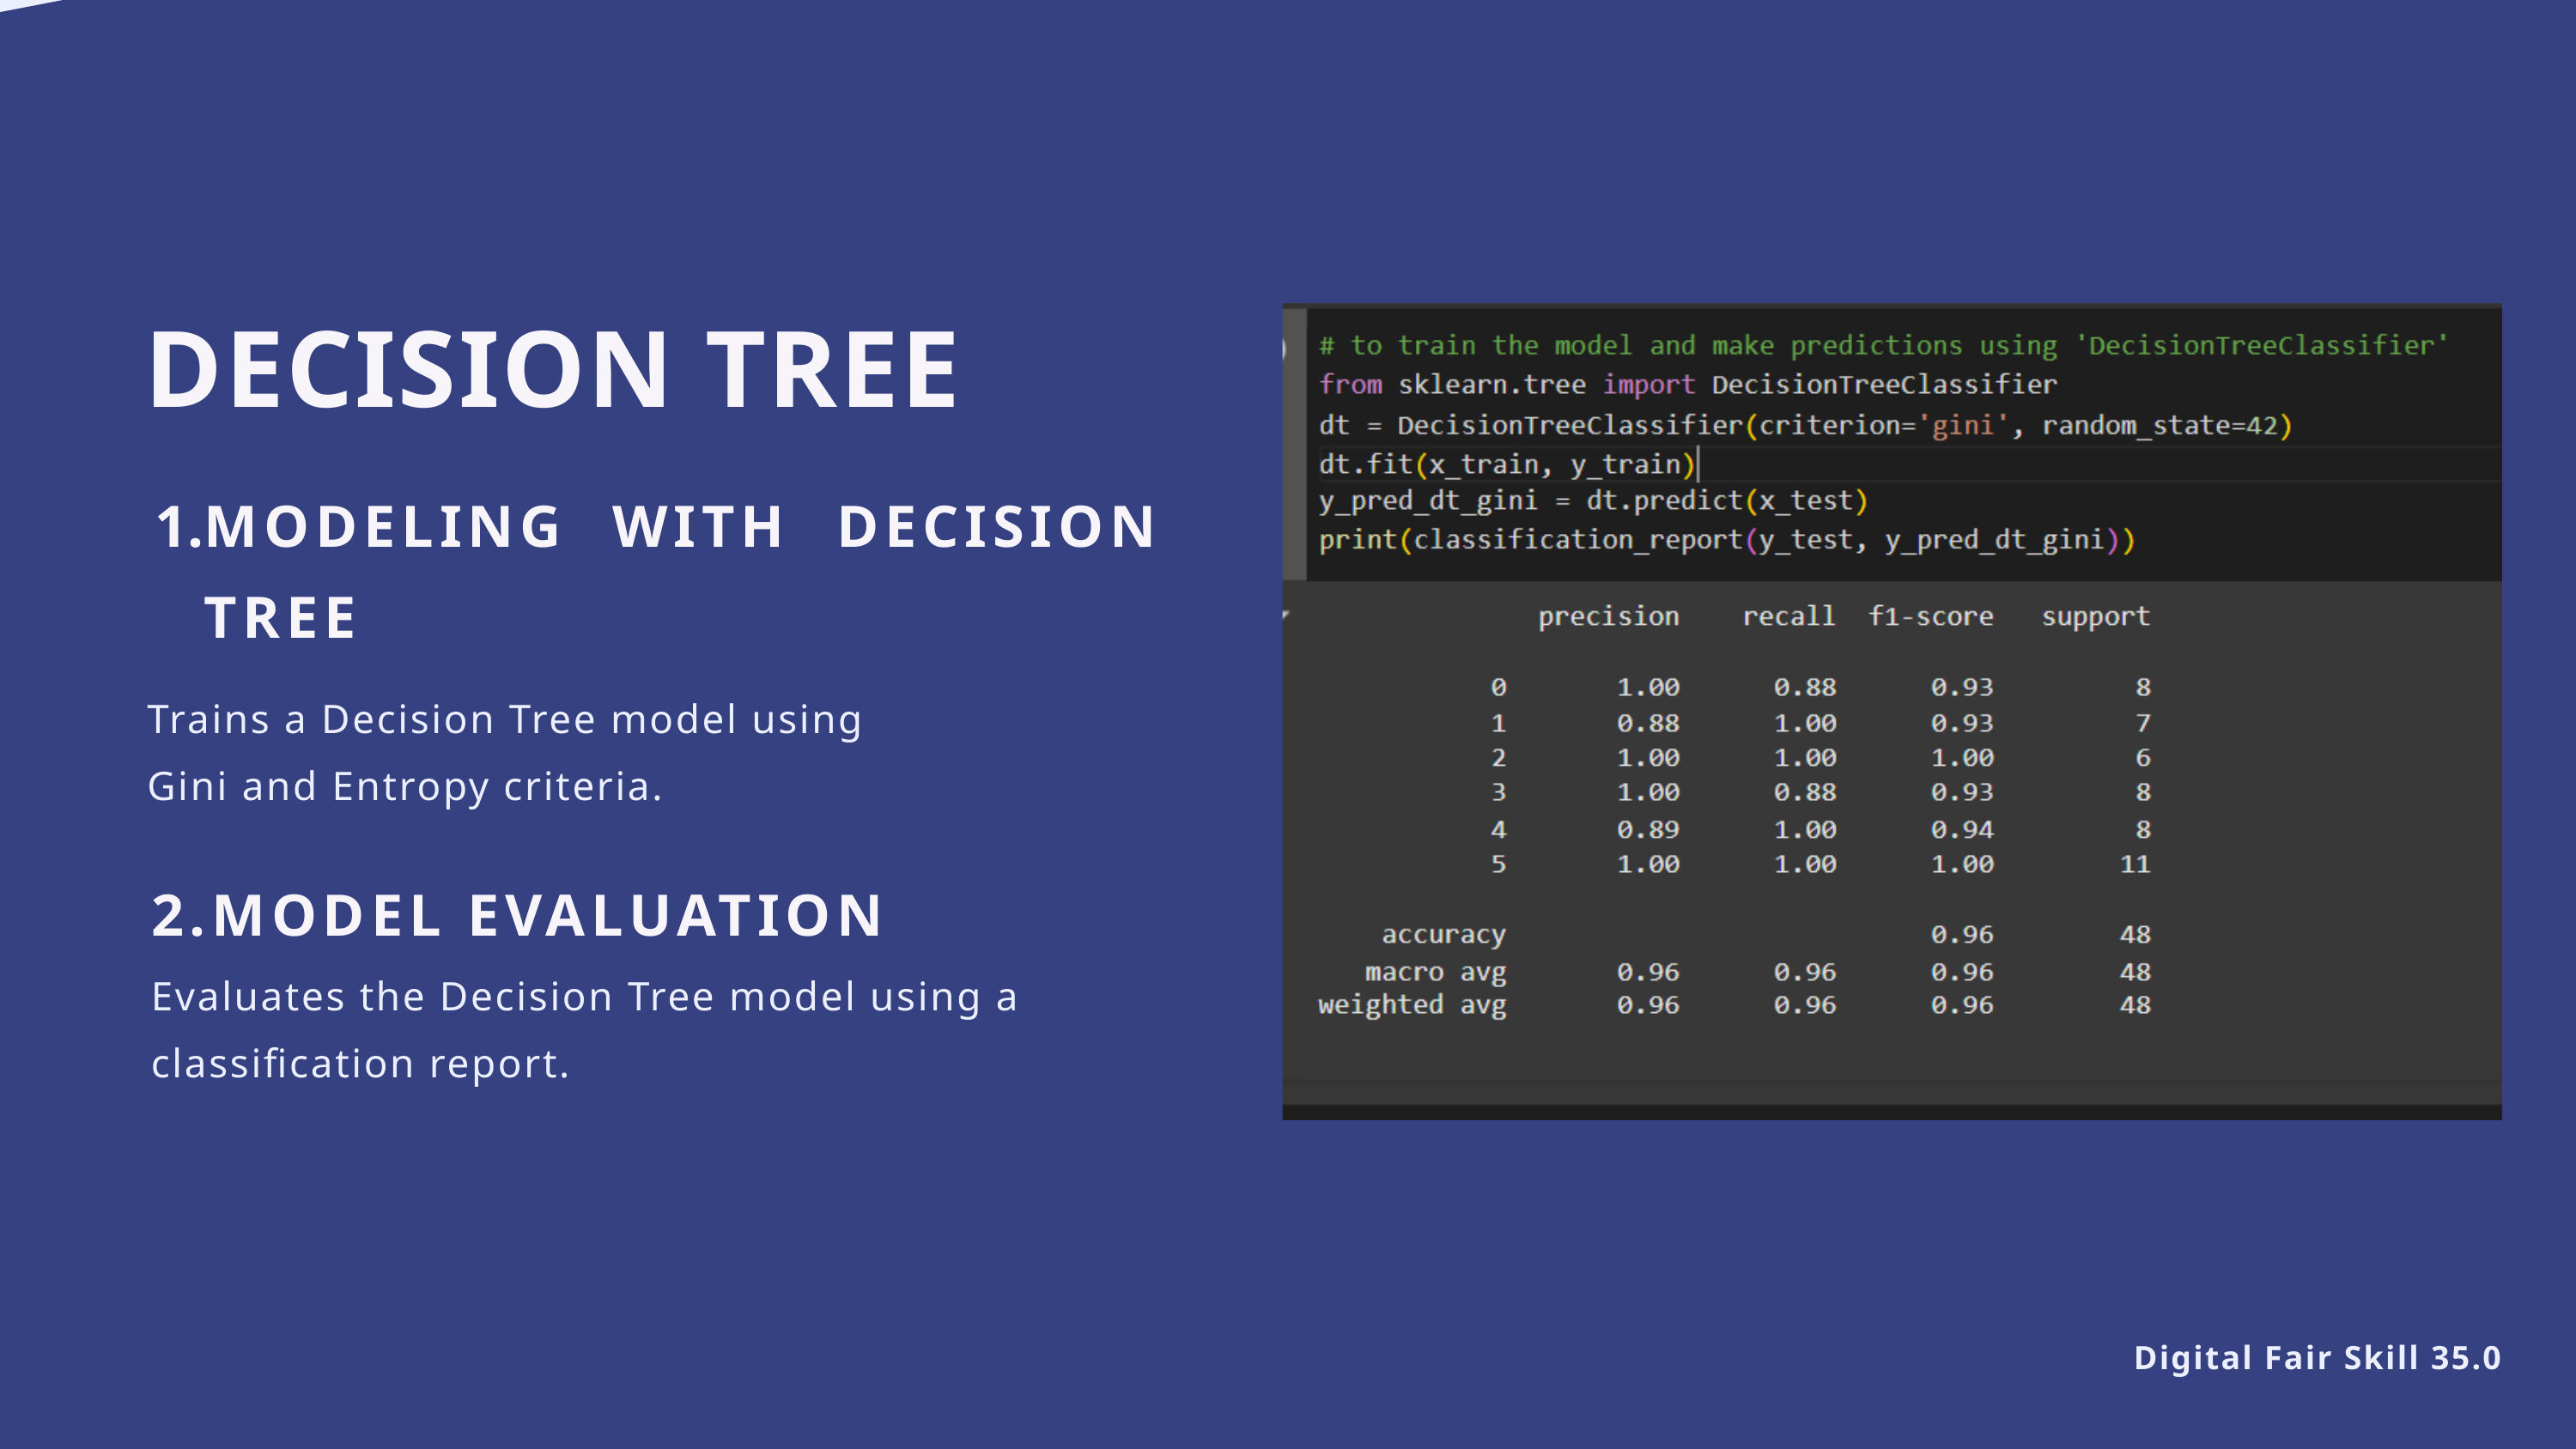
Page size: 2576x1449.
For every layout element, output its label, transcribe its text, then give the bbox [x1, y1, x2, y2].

text_box Digital Fair Skill 35.0 [1739, 1331, 2502, 1376]
text_box [1282, 429, 2502, 1120]
text_box Evaluates the Decision Tree model using a classification report. [150, 951, 1163, 1153]
text_box MODELING WITH DECISION TREE [106, 466, 1163, 650]
text_box Trains a Decision Tree model using Gini and Entropy criteria. [147, 675, 961, 809]
text_box [0, 0, 2576, 1449]
text_box 2.MODEL EVALUATION [150, 856, 1363, 949]
text_box DECISION TREE [144, 301, 2576, 429]
